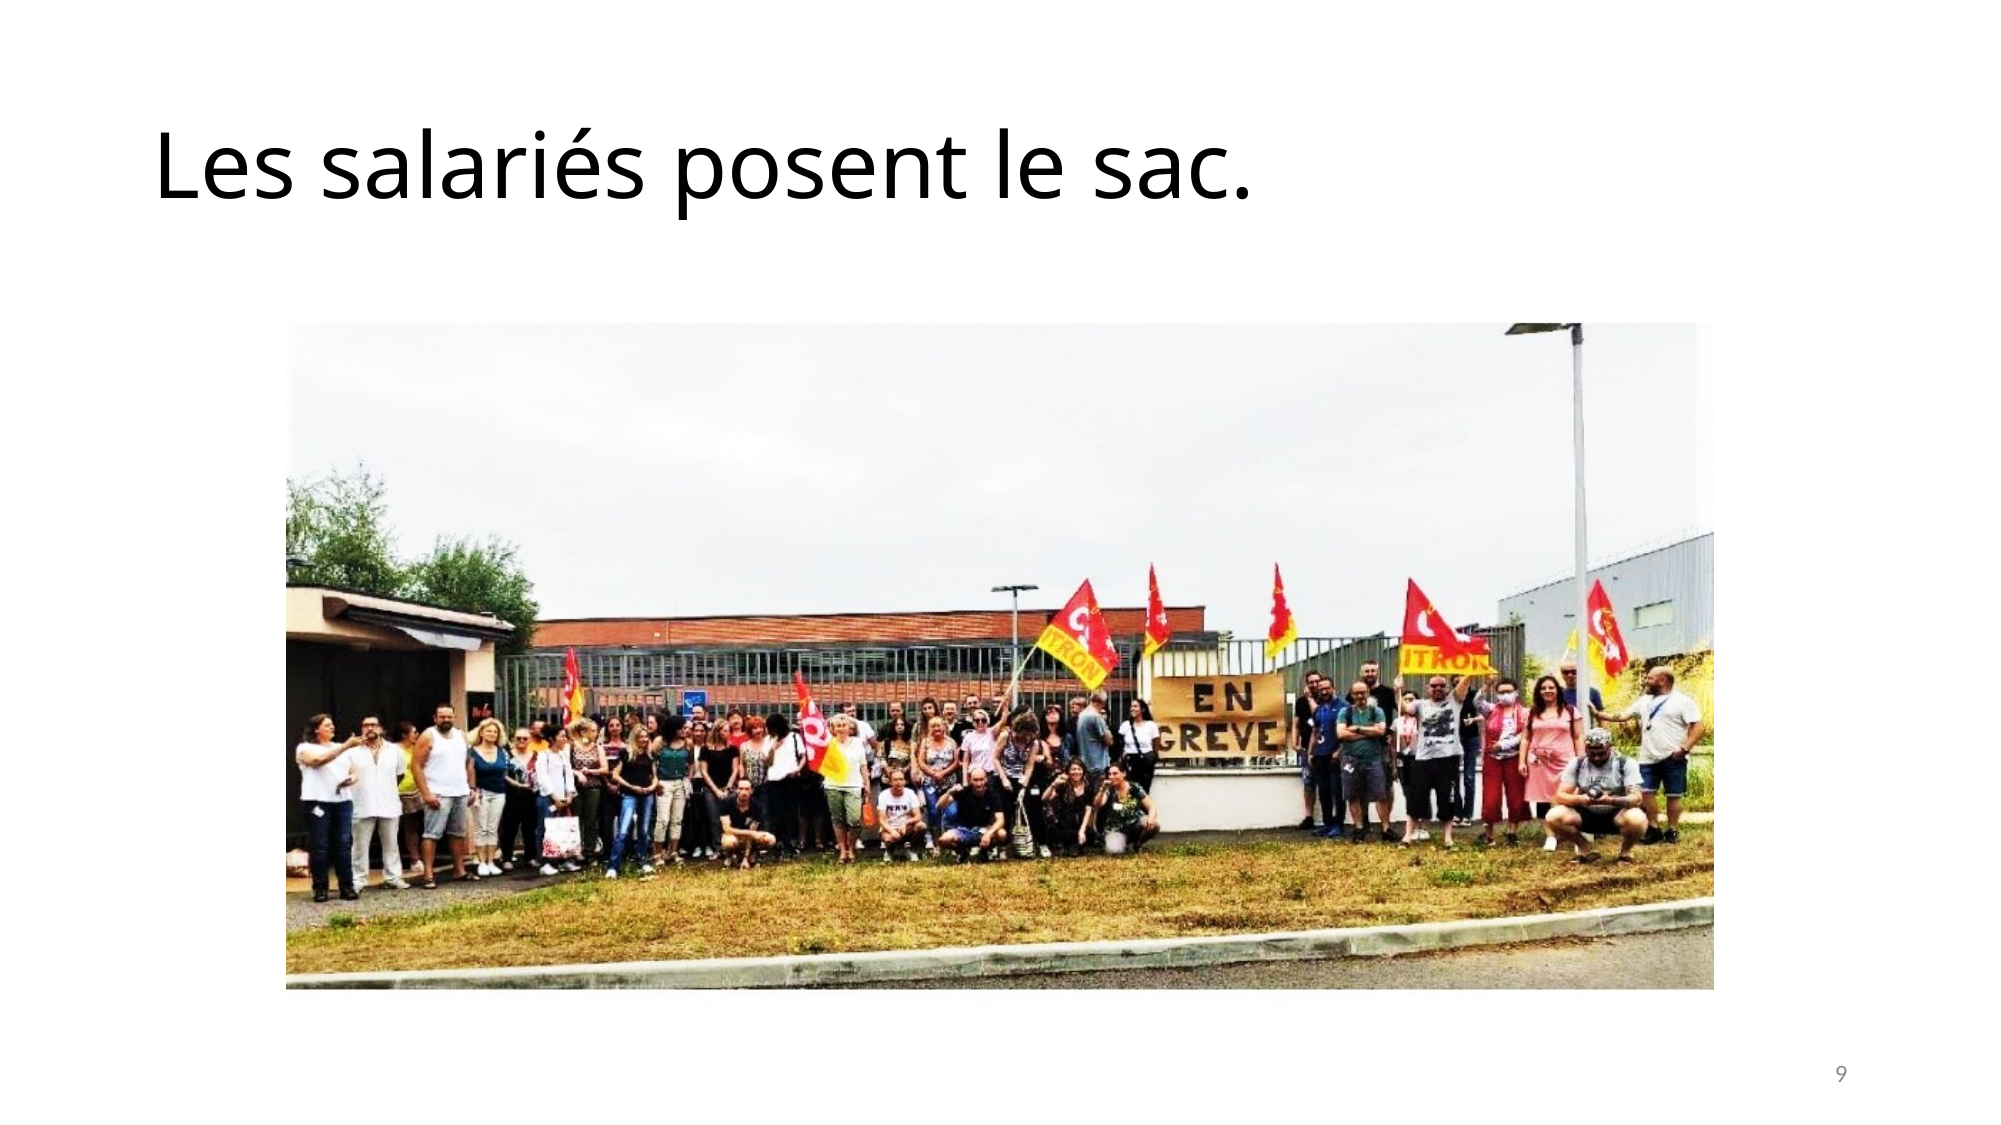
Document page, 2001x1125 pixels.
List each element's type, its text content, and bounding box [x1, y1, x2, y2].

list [286, 299, 1714, 1014]
title Les salariés posent le sac. [137, 59, 1863, 278]
slide_number 9 [1412, 1042, 1863, 1103]
